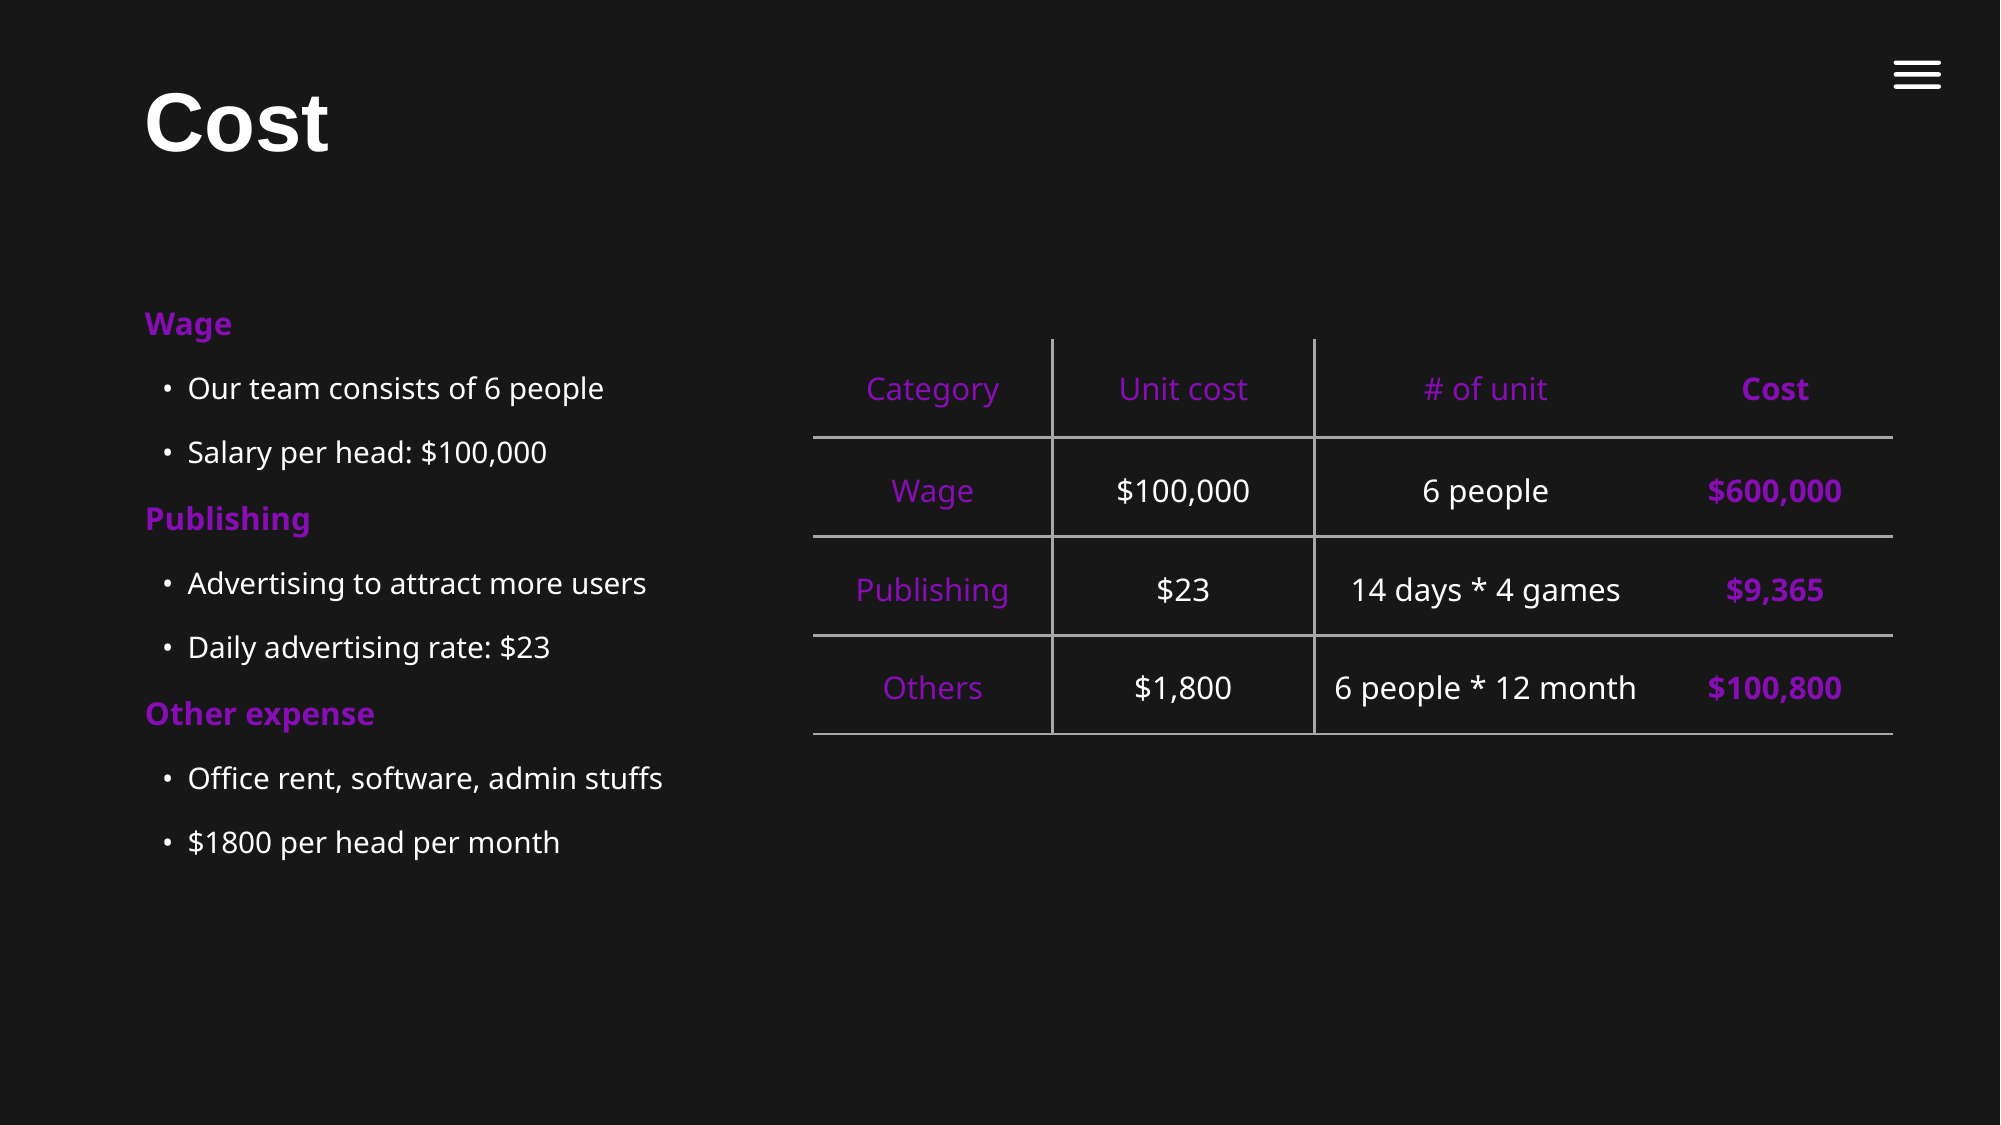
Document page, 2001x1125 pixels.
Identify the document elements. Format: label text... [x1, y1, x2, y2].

table_cell 6 people [1316, 439, 1657, 535]
table_cell $100,800 [1657, 637, 1893, 733]
table_header Category [813, 339, 1051, 436]
table_header Cost [1657, 339, 1893, 436]
table_cell $9,365 [1657, 538, 1893, 634]
text_box [1893, 72, 1941, 77]
table_cell $600,000 [1657, 439, 1893, 535]
table_cell $100,000 [1054, 439, 1313, 535]
table_cell Wage [813, 439, 1051, 535]
table_cell Others [813, 637, 1051, 733]
text_box [1893, 84, 1941, 89]
text_box Wage • Our team consists of 6 people • Salary per head: $100,000 Publishing • Advertising to attract more users • Daily advertising rate: $23 Other expense • Office rent, software, admin stuffs • $1800 per head per month [130, 279, 809, 872]
table_header # of unit [1316, 339, 1657, 436]
text_box [1893, 60, 1941, 65]
text_box Cost [130, 60, 866, 176]
table_cell $23 [1054, 538, 1313, 634]
table_cell Publishing [813, 538, 1051, 634]
table_cell 14 days * 4 games [1316, 538, 1657, 634]
table_cell 6 people * 12 month [1316, 637, 1657, 733]
table_cell $1,800 [1054, 637, 1313, 733]
table_header Unit cost [1054, 339, 1313, 436]
